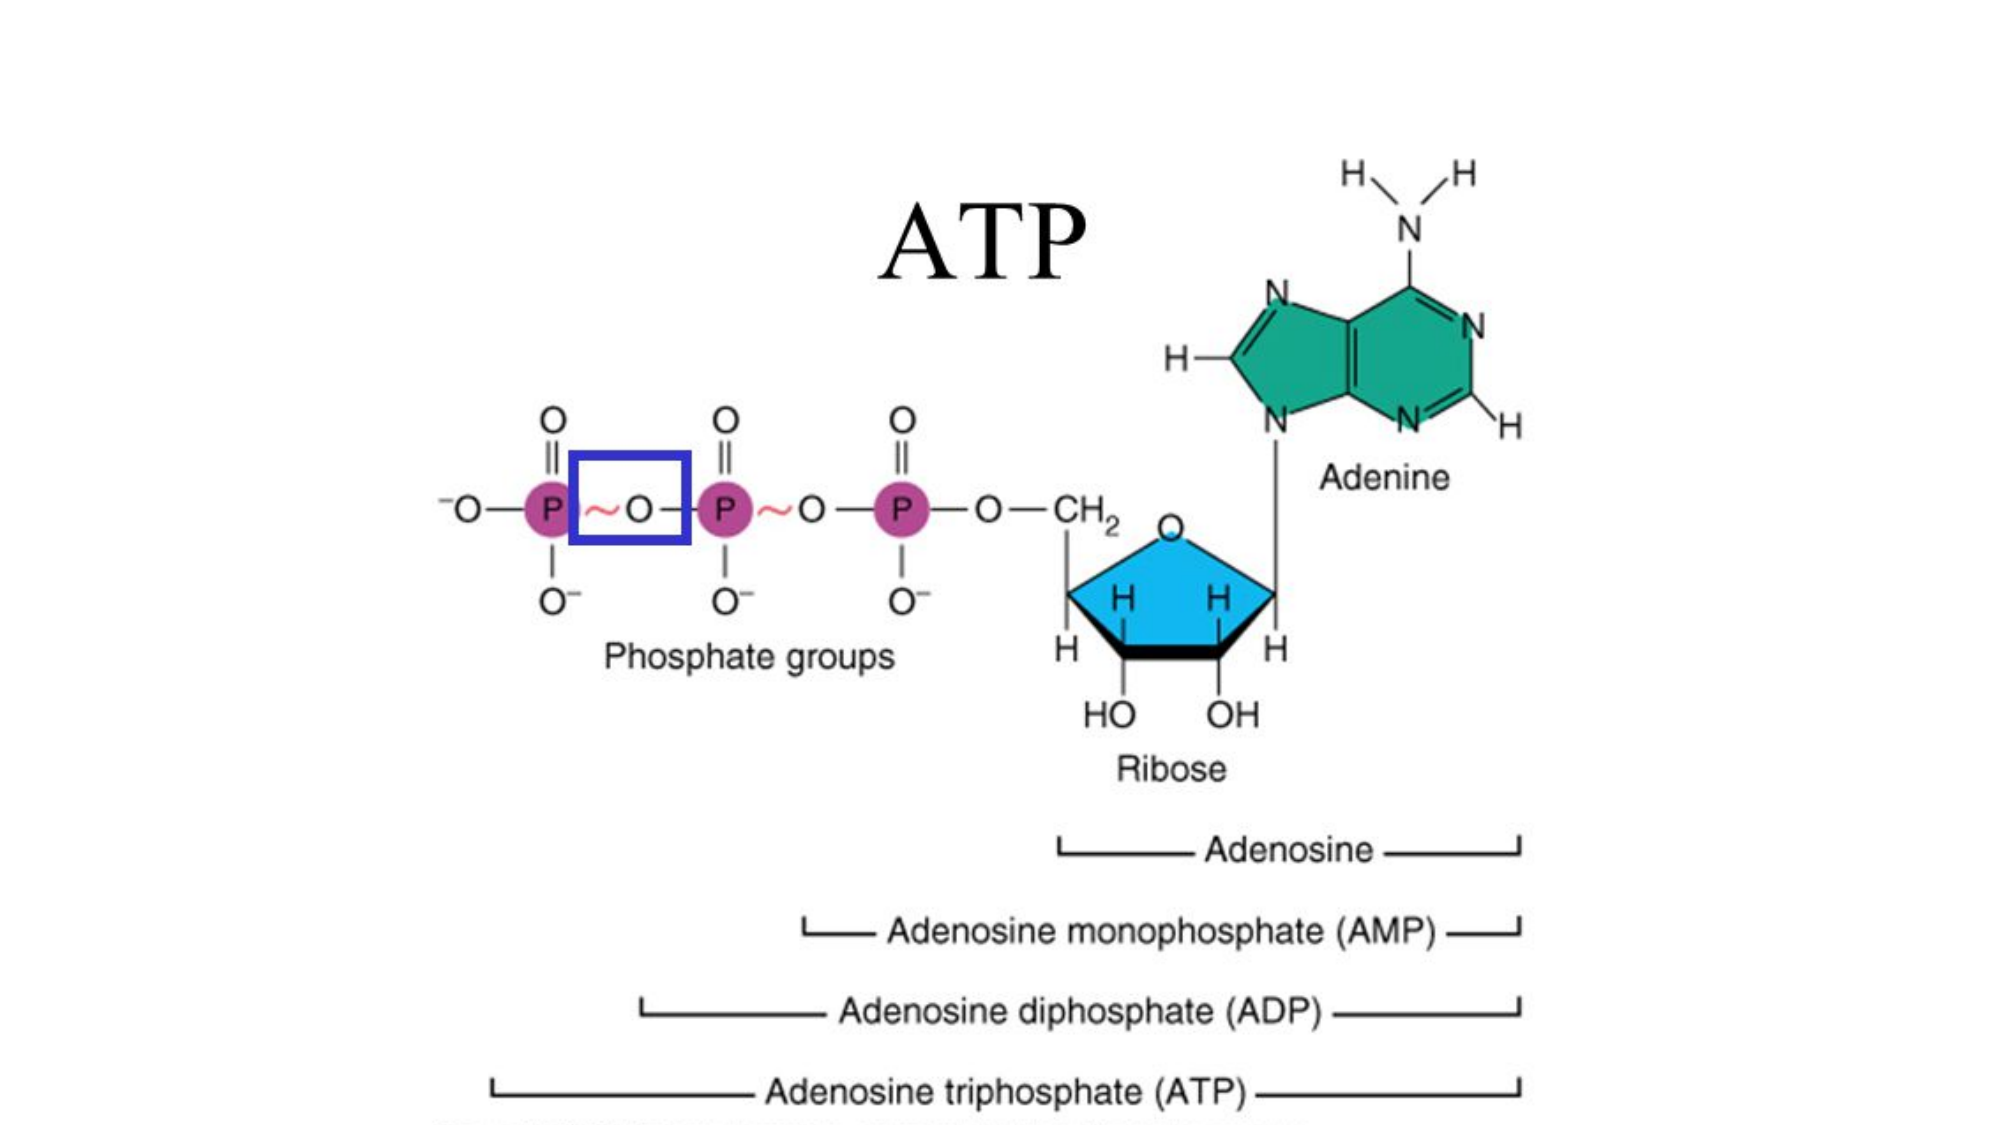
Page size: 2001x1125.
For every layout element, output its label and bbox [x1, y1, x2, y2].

picture [136, 18, 1831, 1125]
